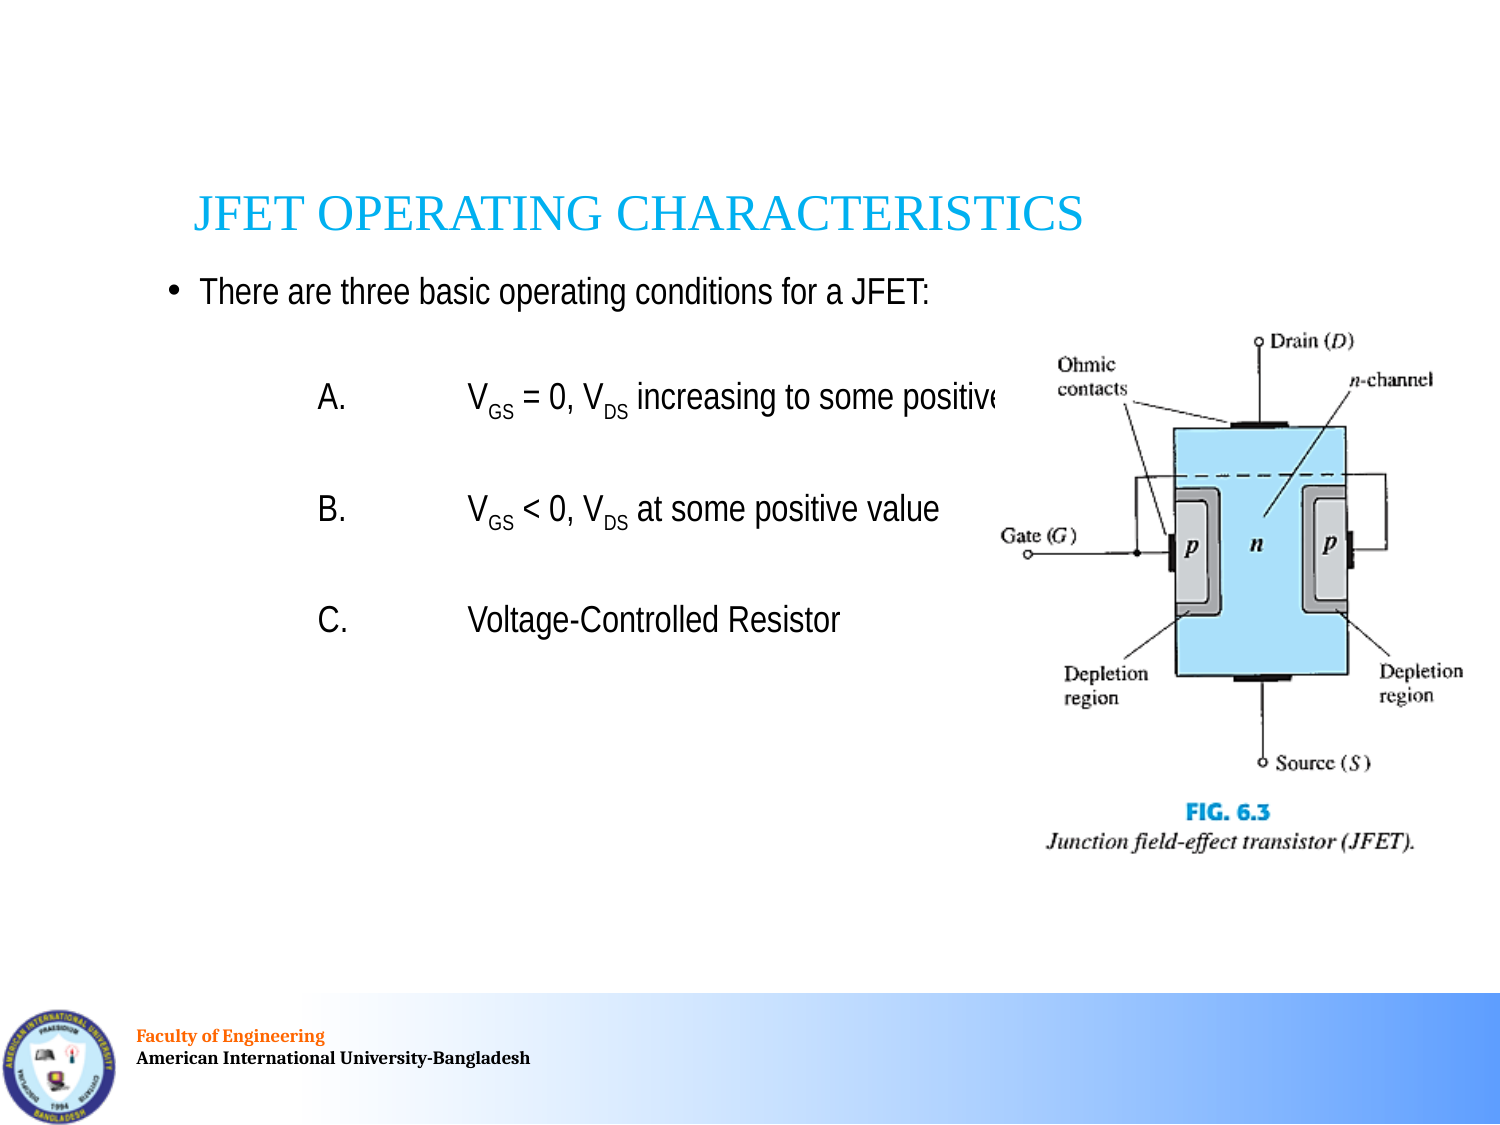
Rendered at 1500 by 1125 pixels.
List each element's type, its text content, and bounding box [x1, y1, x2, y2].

title JFET OPERATING CHARACTERISTICS [165, 159, 1385, 259]
list There are three basic operating conditions for a JFET: A. VGS = 0, VDS increasing to some positive value B. VGS < 0, VDS at some positive value C. Voltage-Controlled Resistor [152, 259, 1402, 930]
picture [995, 307, 1471, 866]
picture [0, 1007, 119, 1125]
